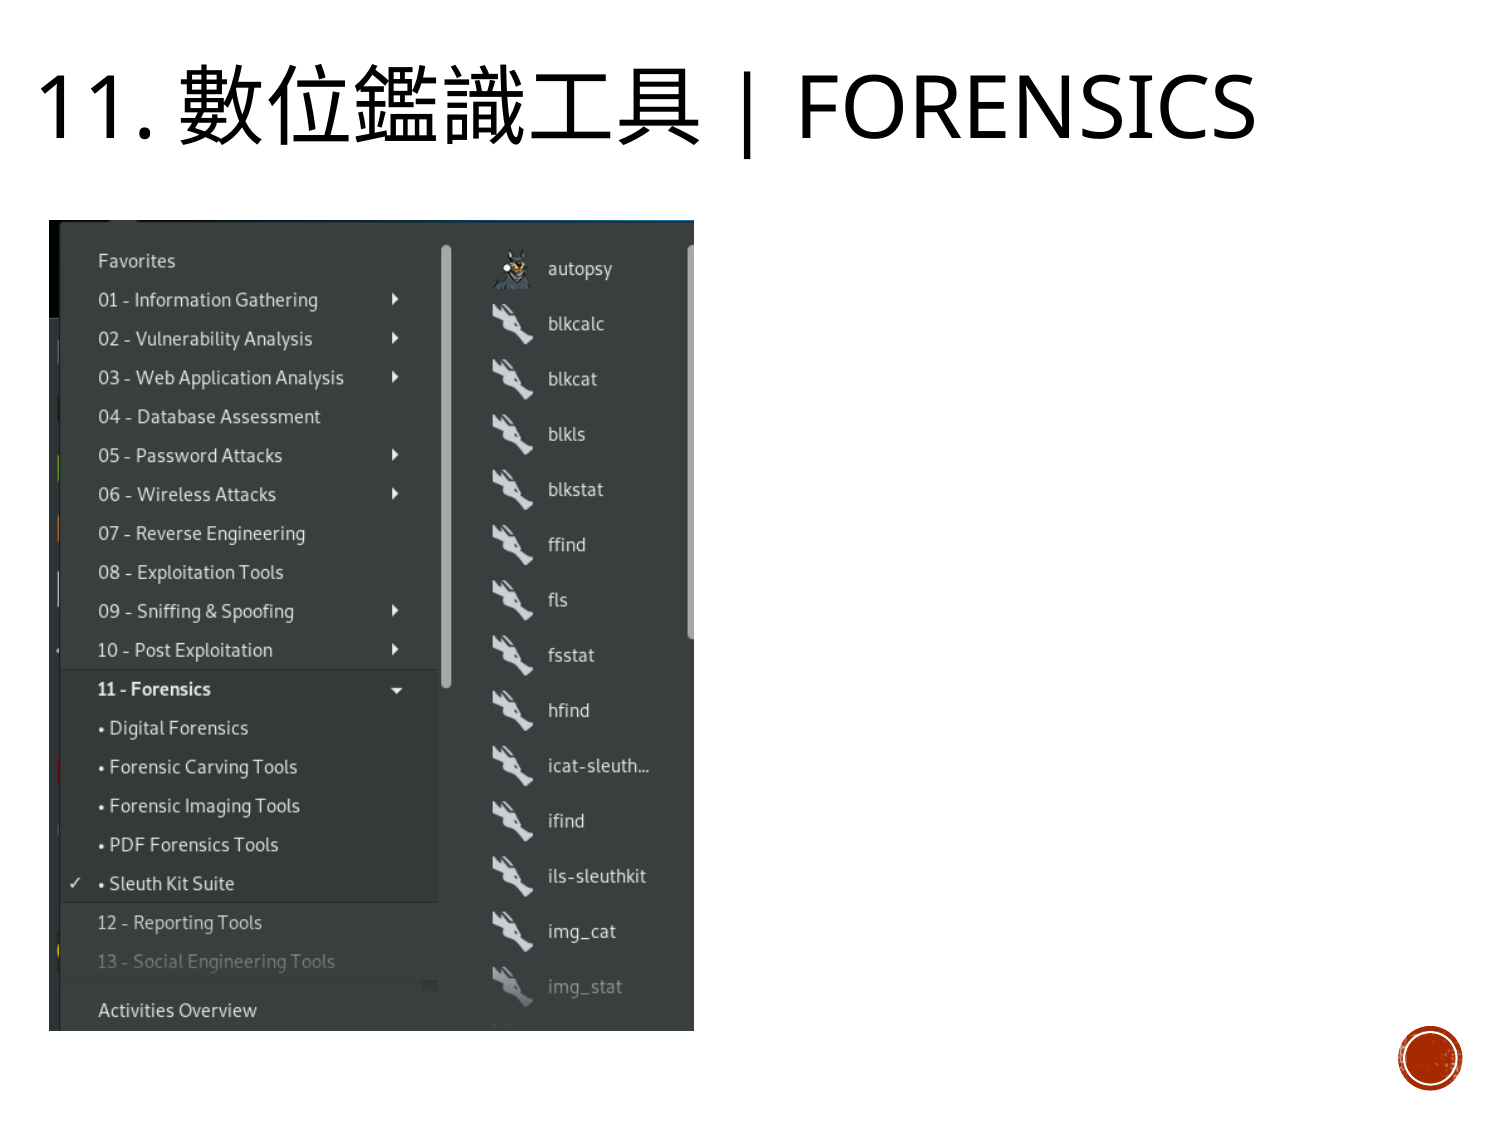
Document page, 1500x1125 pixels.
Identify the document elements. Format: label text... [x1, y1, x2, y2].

title 11.數位鑑識工具| Forensics [18, 21, 1294, 199]
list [53, 223, 691, 1029]
